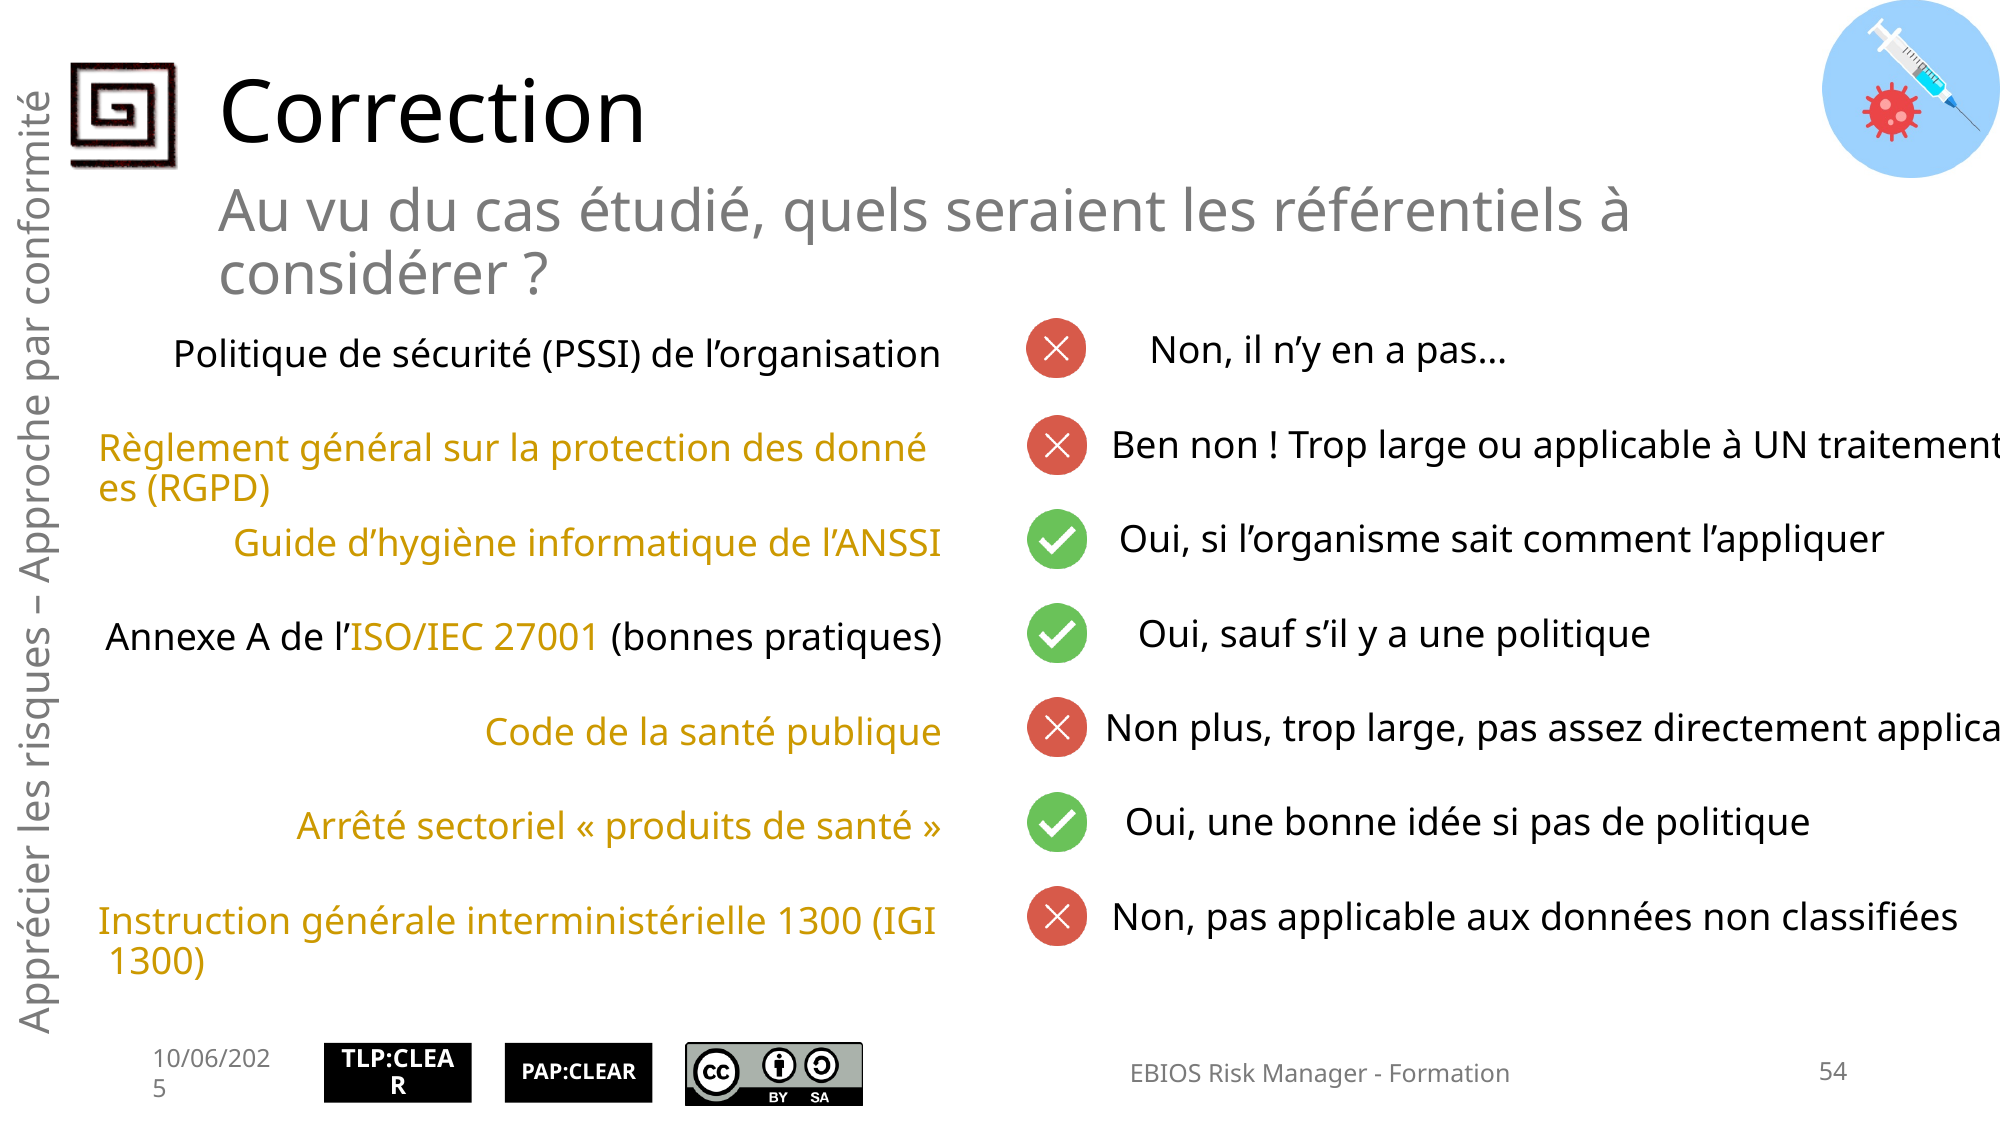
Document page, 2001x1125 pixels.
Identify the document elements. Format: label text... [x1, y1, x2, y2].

table_cell Annexe A de l’ISO/IEC 27001 (bonnes pratiques) [83, 589, 957, 684]
table_cell Code de la santé publique [83, 684, 957, 778]
picture [1822, 0, 2000, 178]
table_cell Arrêté sectoriel « produits de santé » [83, 778, 957, 872]
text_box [1026, 507, 1849, 570]
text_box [1026, 695, 2000, 758]
footer EBIOS Risk Manager - Formation [895, 1042, 1746, 1103]
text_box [1025, 317, 1502, 381]
table_cell Guide d’hygiène informatique de l’ANSSI [83, 495, 957, 589]
picture [685, 1042, 863, 1106]
slide_number 54 [1771, 1042, 1863, 1103]
list Au vu du cas étudié, quels seraient les référentiels à considérer ? [203, 174, 1863, 255]
table_cell Règlement général sur la protection des données (RGPD) [83, 400, 957, 495]
title Correction [203, 59, 1822, 170]
table_cell Instruction générale interministérielle 1300 (IGI 1300) [83, 872, 957, 967]
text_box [1026, 884, 1915, 947]
text_box Apprécier les risques – Approche par conformité [0, 0, 65, 1125]
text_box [1026, 412, 1961, 475]
picture [67, 59, 178, 170]
table_header Politique de sécurité (PSSI) de l’organisation [83, 306, 957, 400]
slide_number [137, 1042, 291, 1103]
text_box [1026, 790, 1781, 852]
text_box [1026, 601, 1634, 664]
